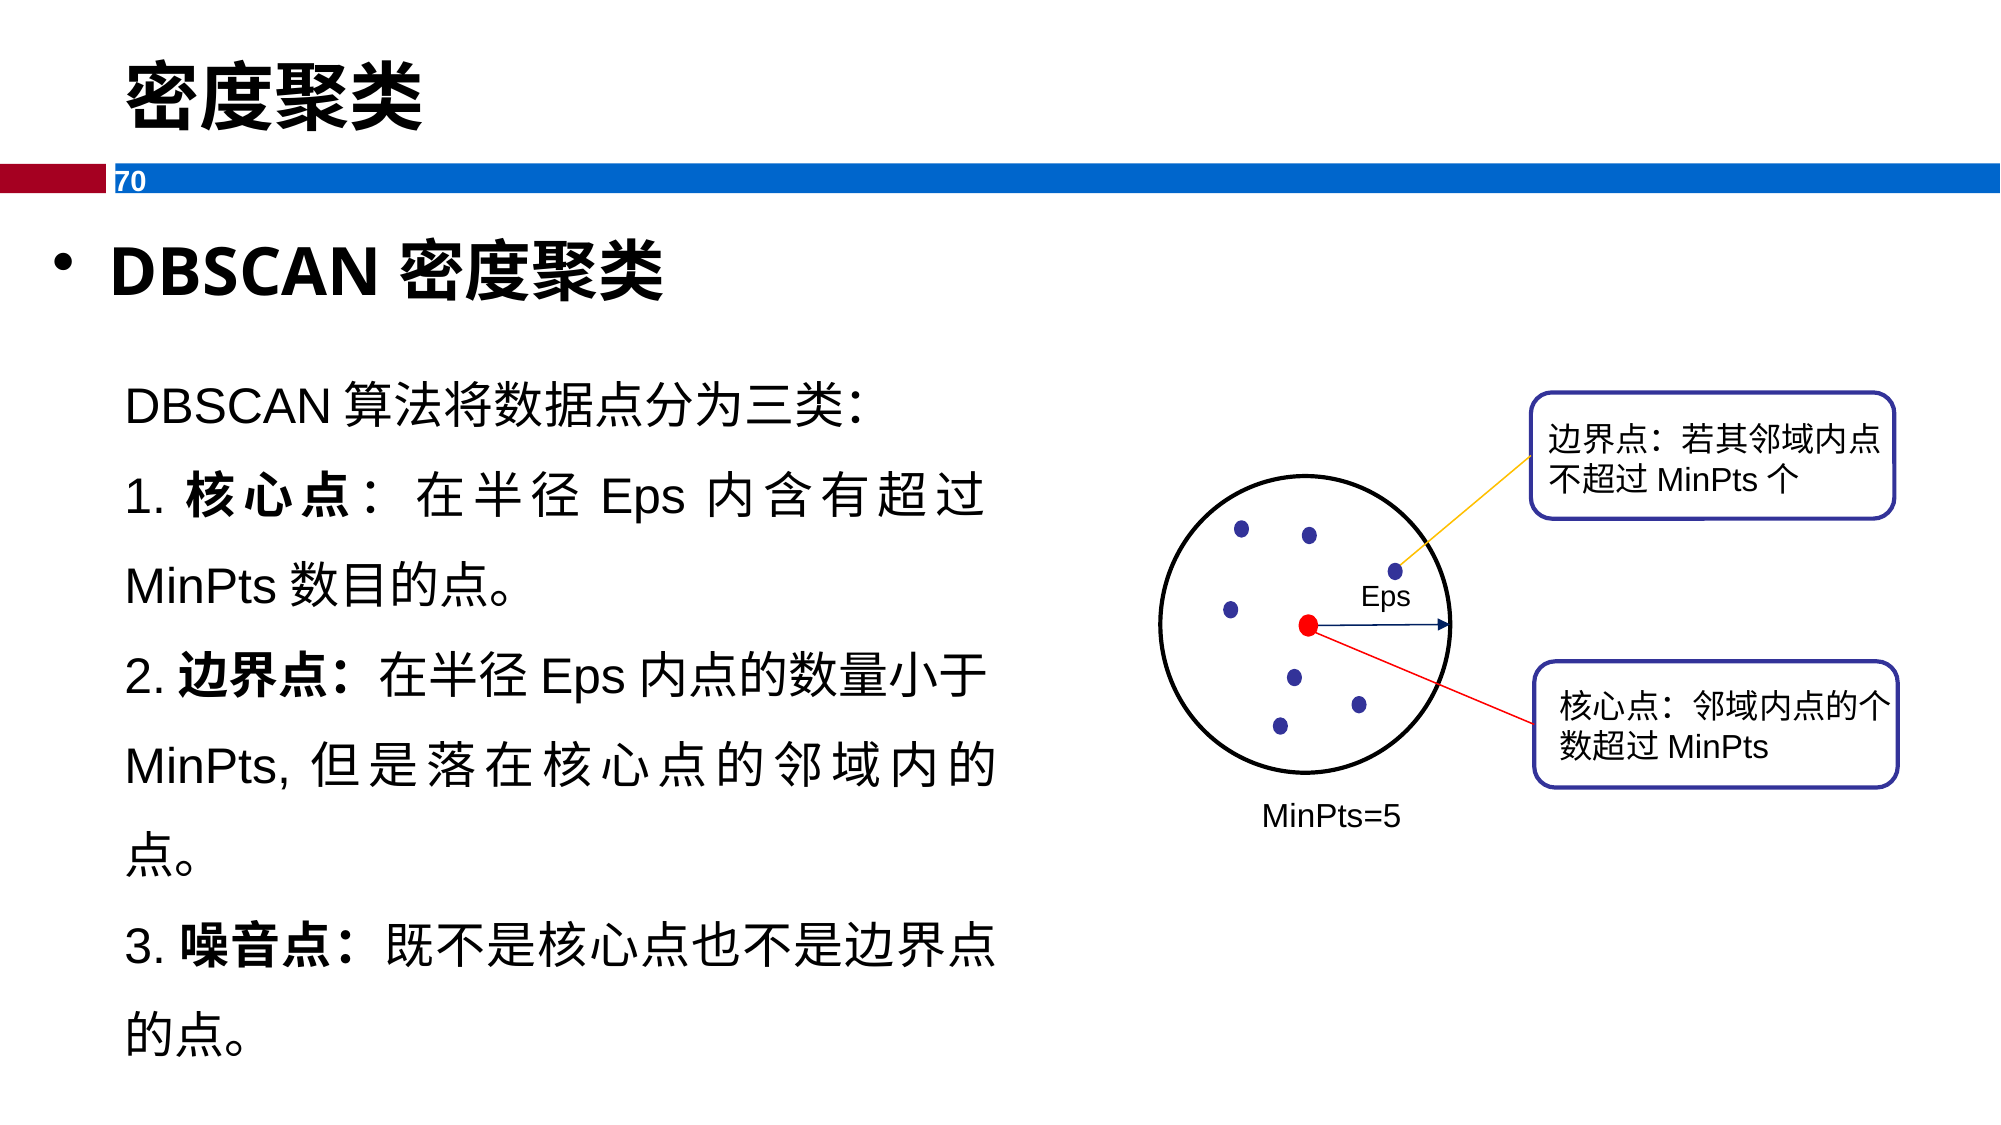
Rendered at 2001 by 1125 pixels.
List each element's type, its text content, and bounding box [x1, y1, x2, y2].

text_box DBSCAN算法将数据点分为三类： 1.核心点：在半径Eps内含有超过MinPts数目的点。 2.边界点：在半径Eps内点的数量小于MinPts,但是落在核心点的邻域内的点。 3.噪音点：既不是核心点也不是边界点的点。 [109, 336, 1012, 1071]
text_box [1160, 392, 1929, 852]
title 密度聚类 [109, 38, 2000, 150]
list DBSCAN密度聚类 [37, 221, 1838, 325]
